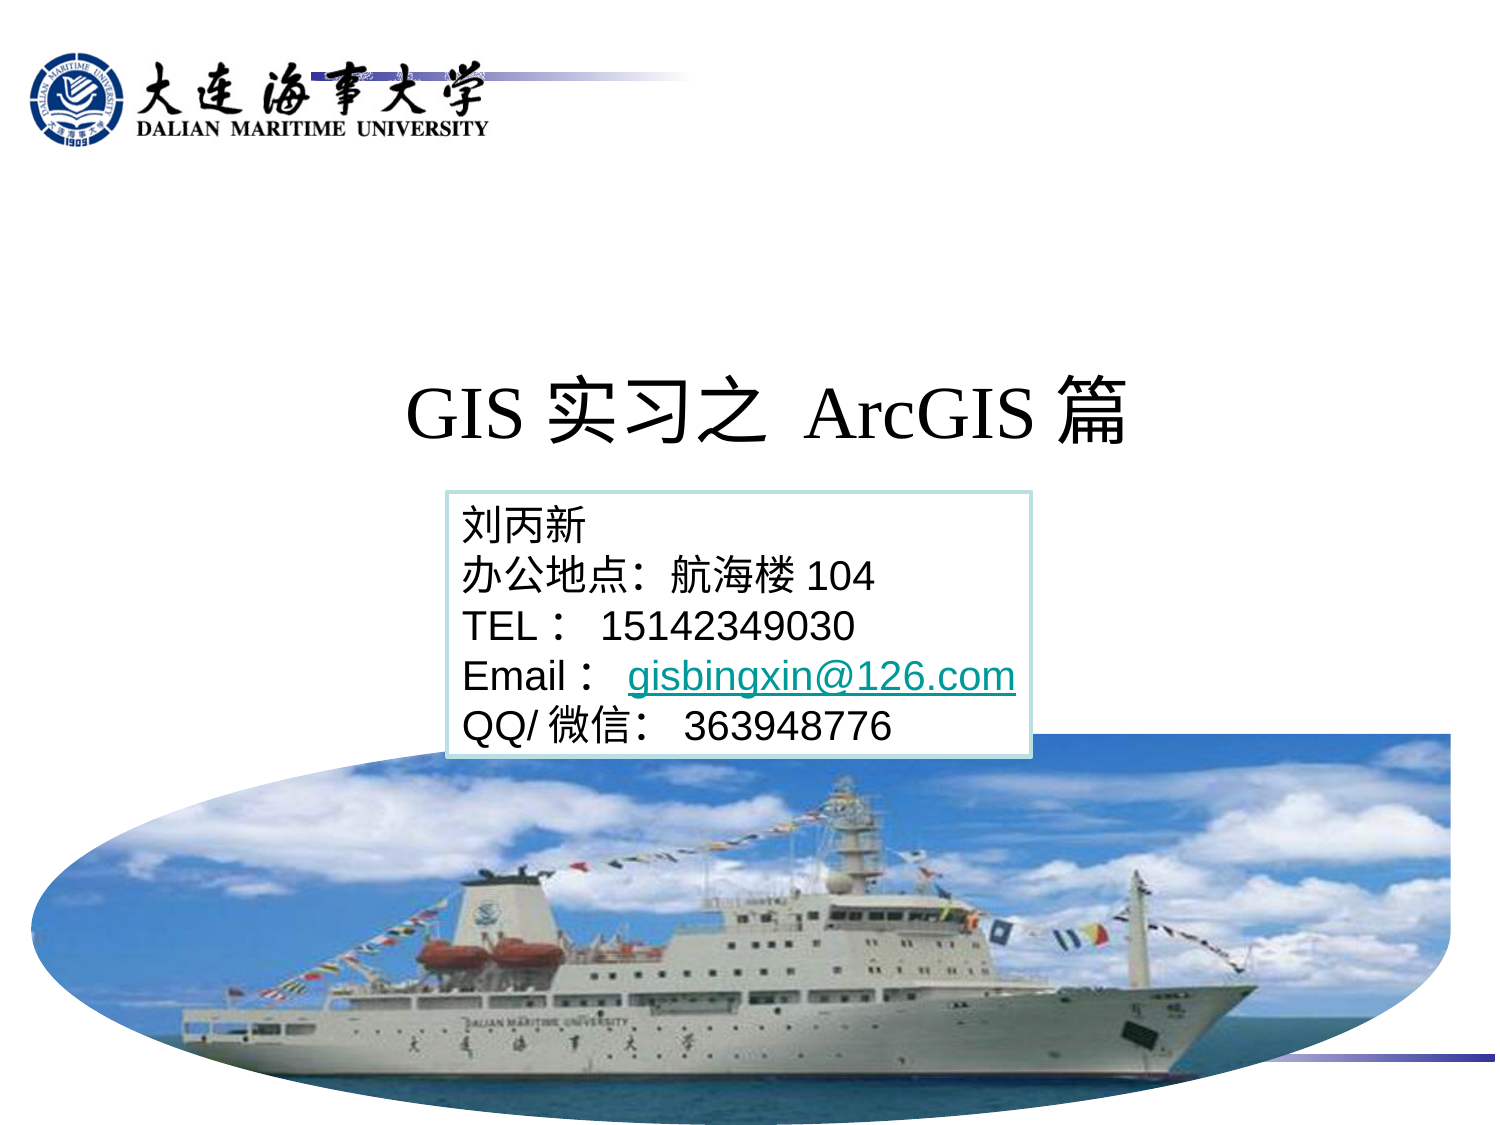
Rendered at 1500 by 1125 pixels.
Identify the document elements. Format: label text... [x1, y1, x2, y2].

text_box GIS实习之 ArcGIS篇 [141, 320, 1394, 461]
picture [30, 733, 1451, 1125]
text_box 刘丙新 办公地点：航海楼104 TEL：15142349030 Email：gisbingxin@126.com QQ/微信：363948776 [445, 490, 1033, 732]
picture [0, 36, 524, 156]
